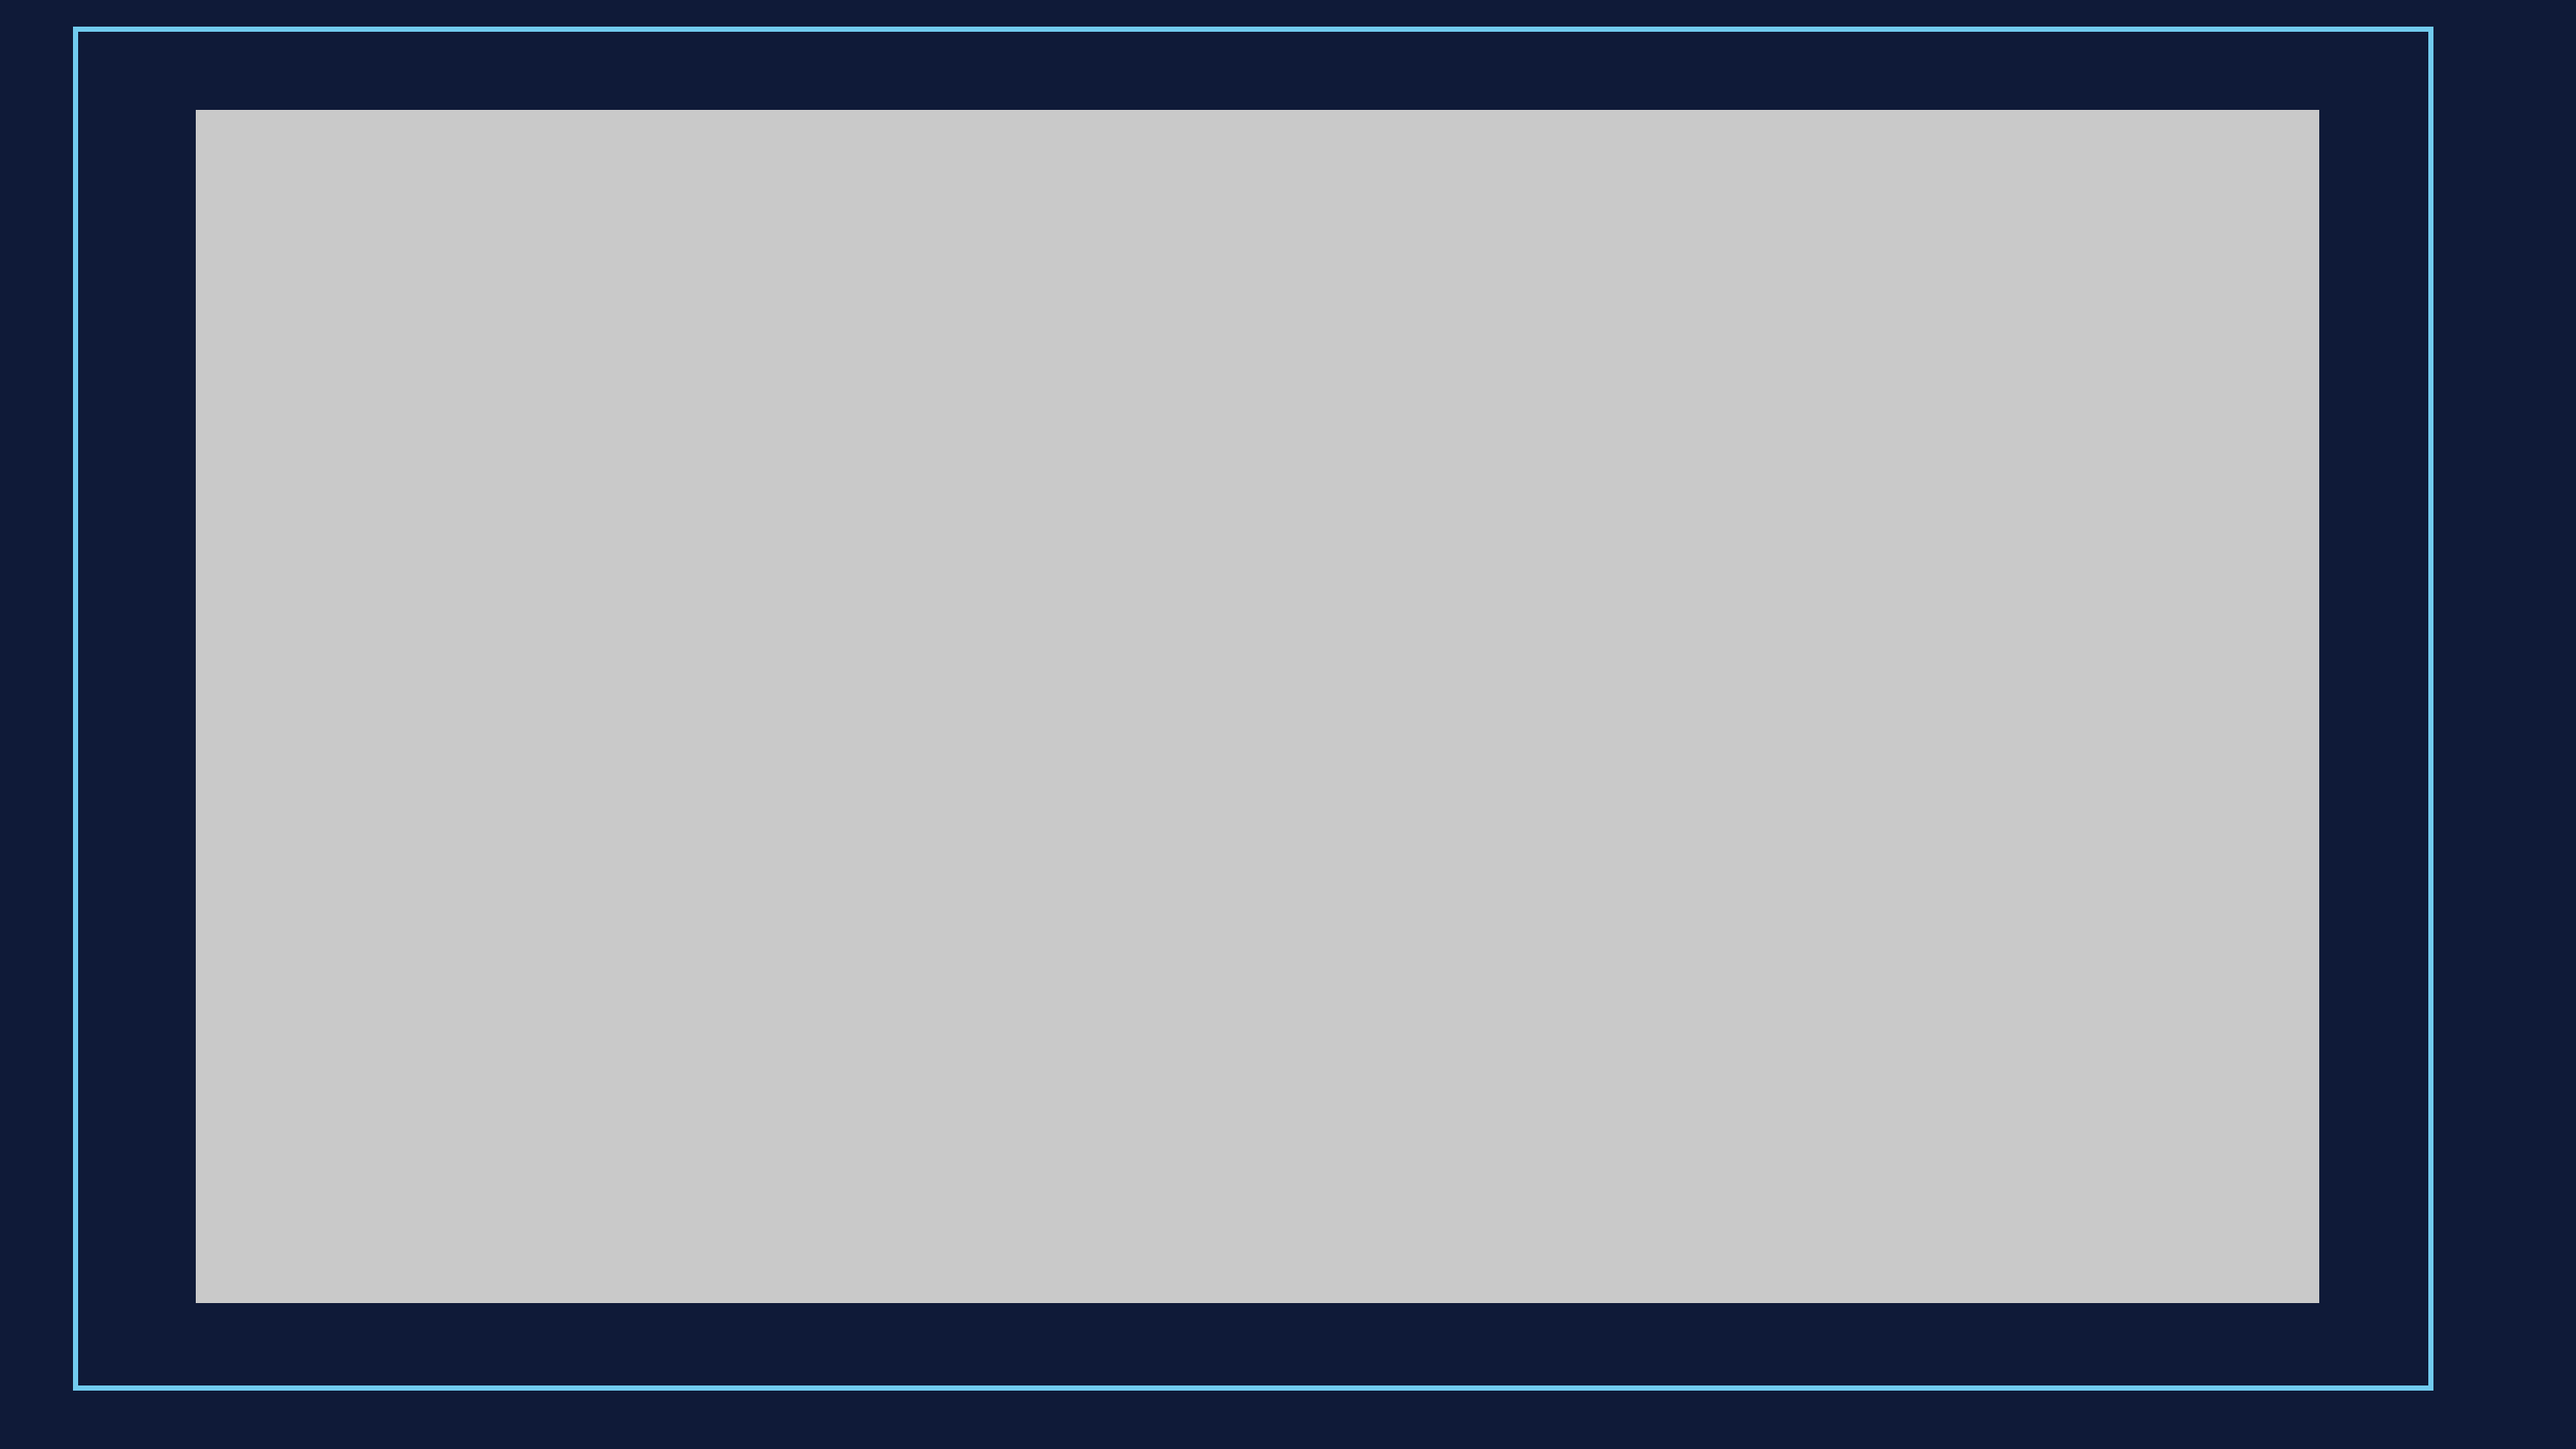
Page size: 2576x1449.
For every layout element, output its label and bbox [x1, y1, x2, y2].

text_box [195, 109, 2320, 1304]
text_box [75, 28, 2432, 1389]
